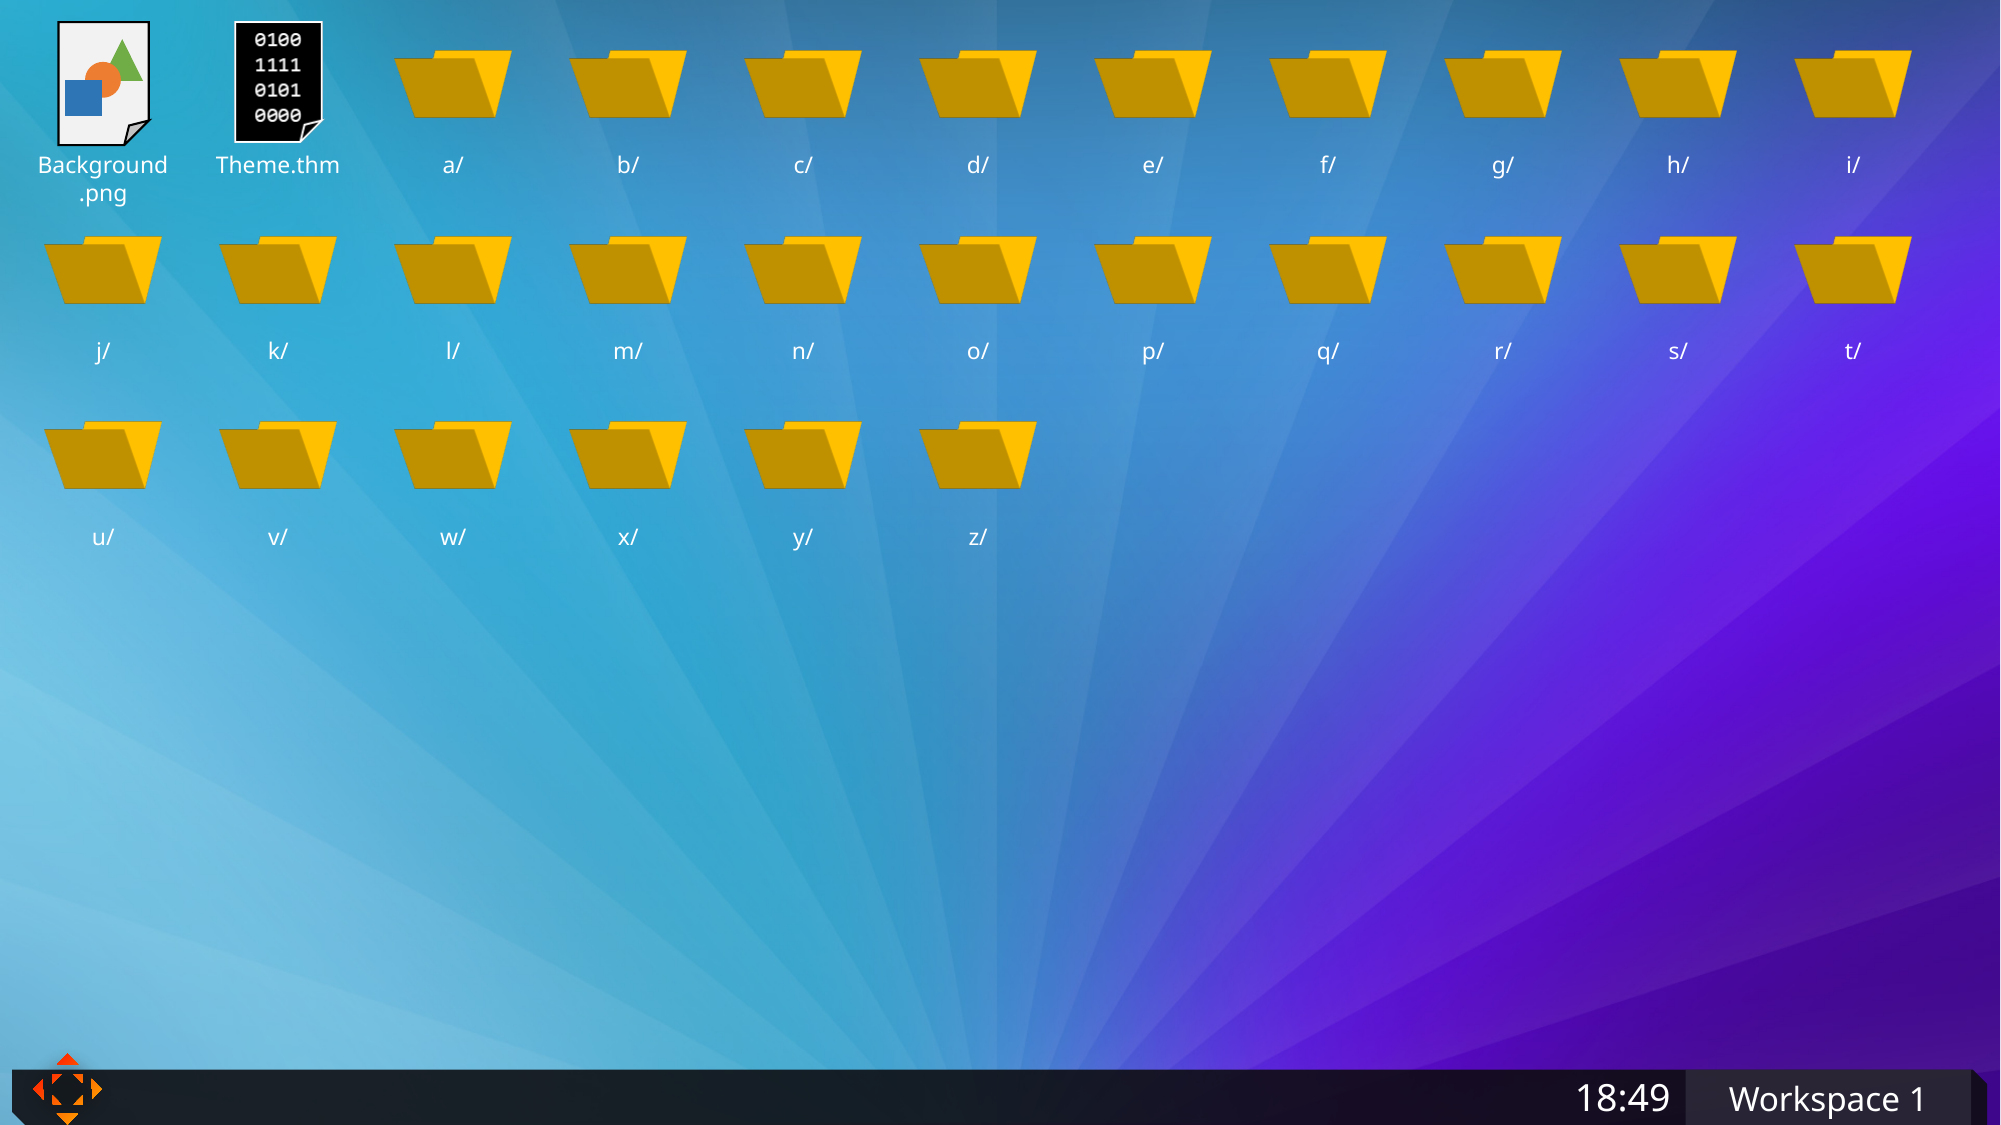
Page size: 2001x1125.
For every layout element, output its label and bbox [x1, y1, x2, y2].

text_box [0, 0, 2000, 1125]
